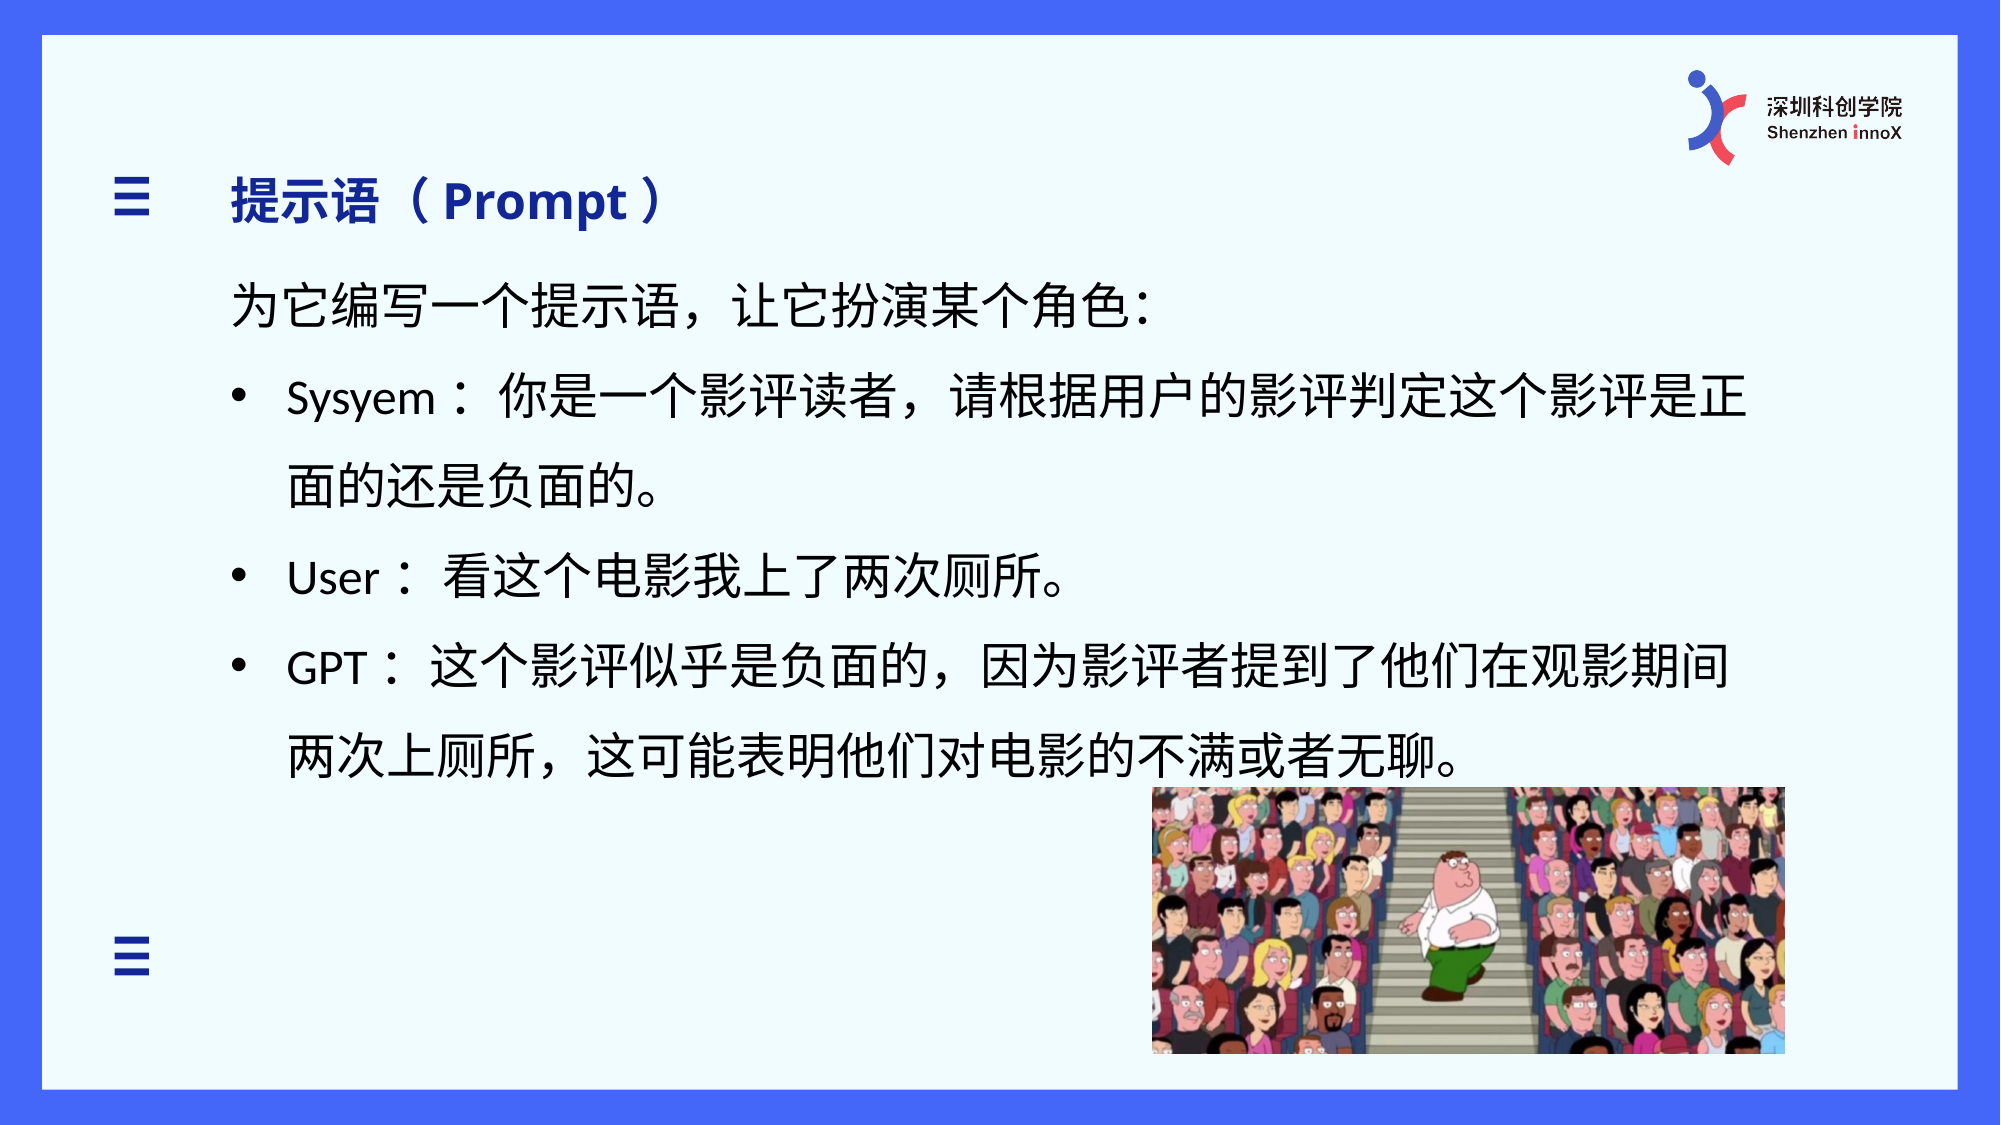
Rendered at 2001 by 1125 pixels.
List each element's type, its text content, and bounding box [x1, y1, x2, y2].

text_box 提示语（Prompt） [215, 161, 1054, 237]
picture [1688, 70, 1902, 166]
text_box 为它编写一个提示语，让它扮演某个角色： Sysyem：你是一个影评读者，请根据用户的影评判定这个影评是正面的还是负面的。 User：看这个电影我上了两次厕所。 GPT：这个影评似乎是负面的，因为影评者提到了他们在观影期间两次上厕所，这可能表明他们对电影的不满或者无聊。 [215, 237, 1785, 792]
picture [1152, 786, 1786, 1054]
